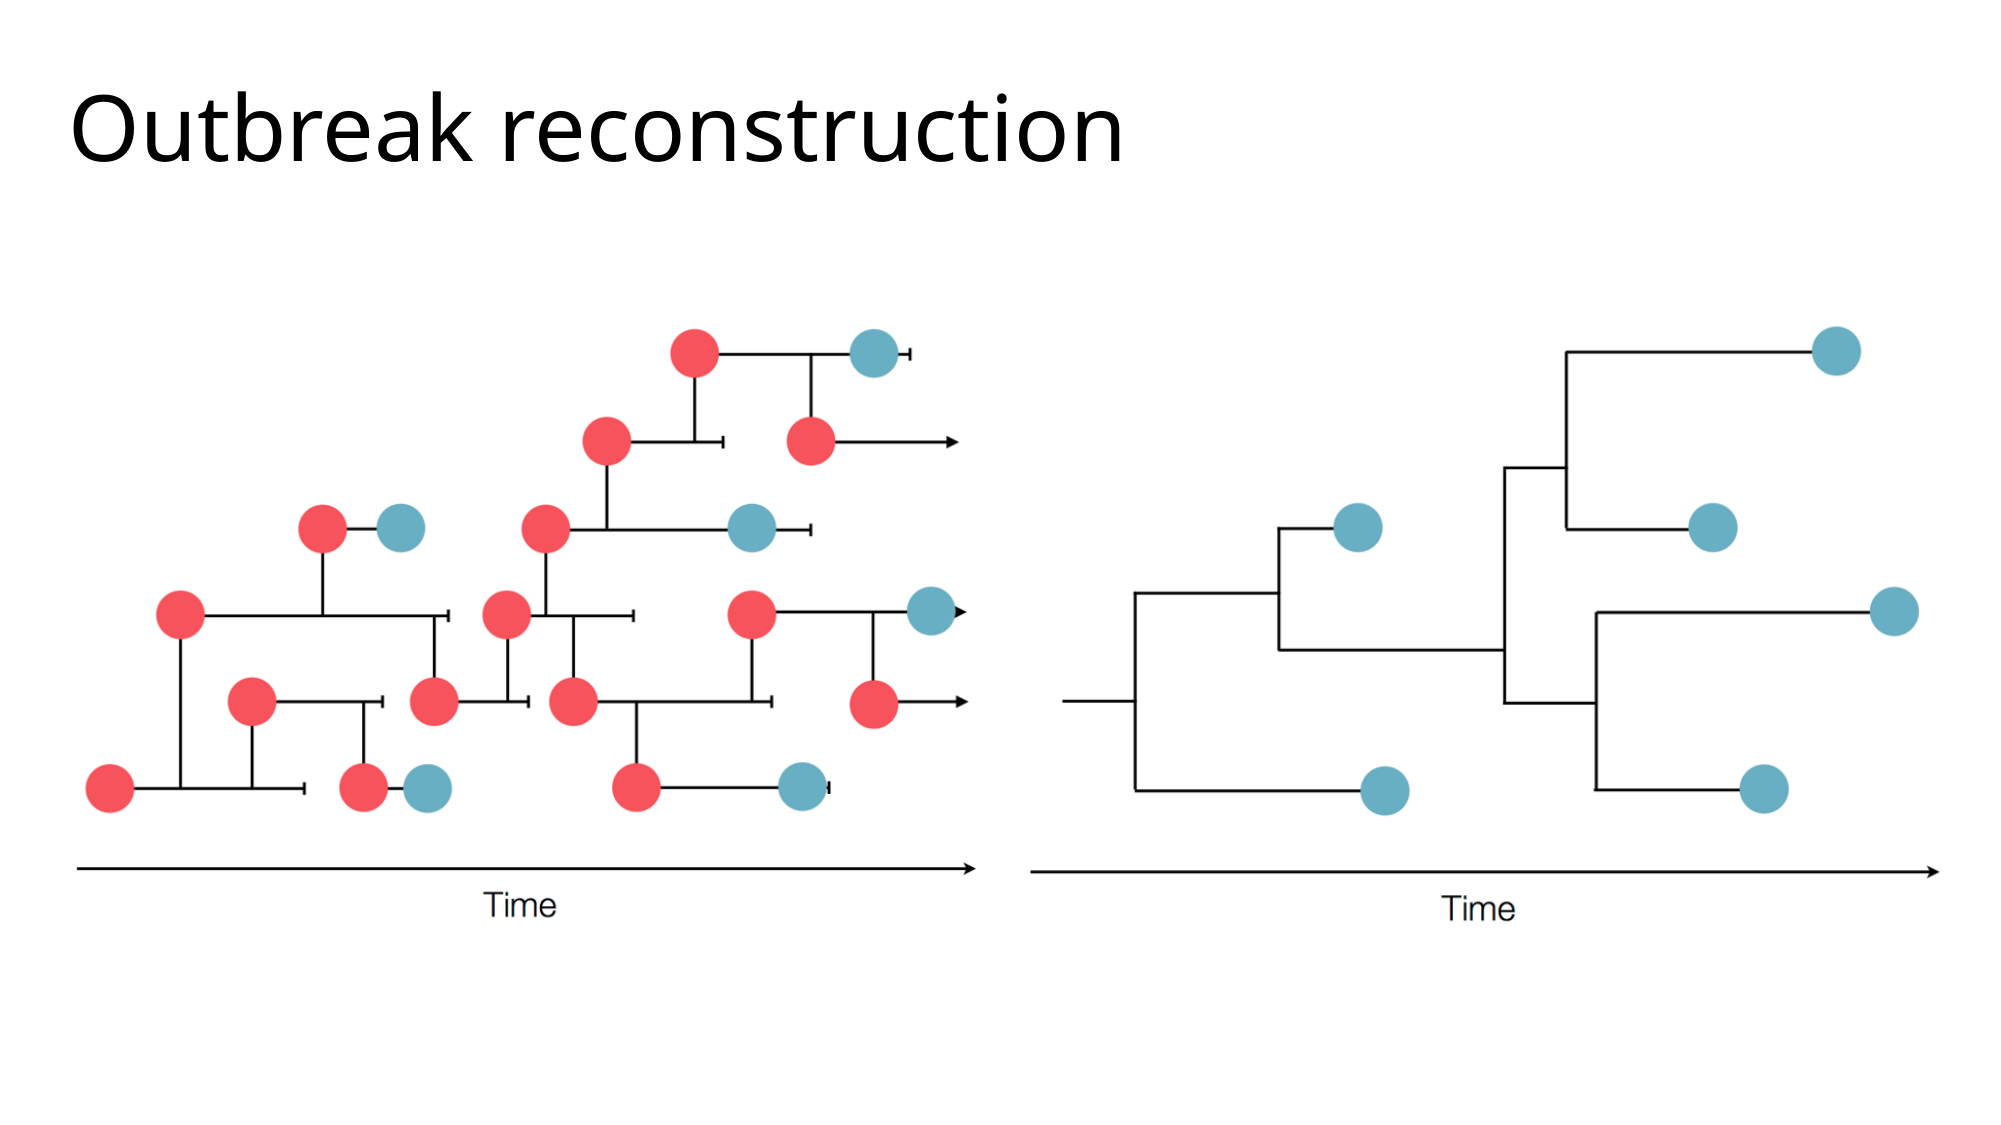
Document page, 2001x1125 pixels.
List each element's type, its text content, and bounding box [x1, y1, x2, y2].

title Outbreak reconstruction [53, 59, 1948, 205]
picture [33, 283, 1974, 943]
